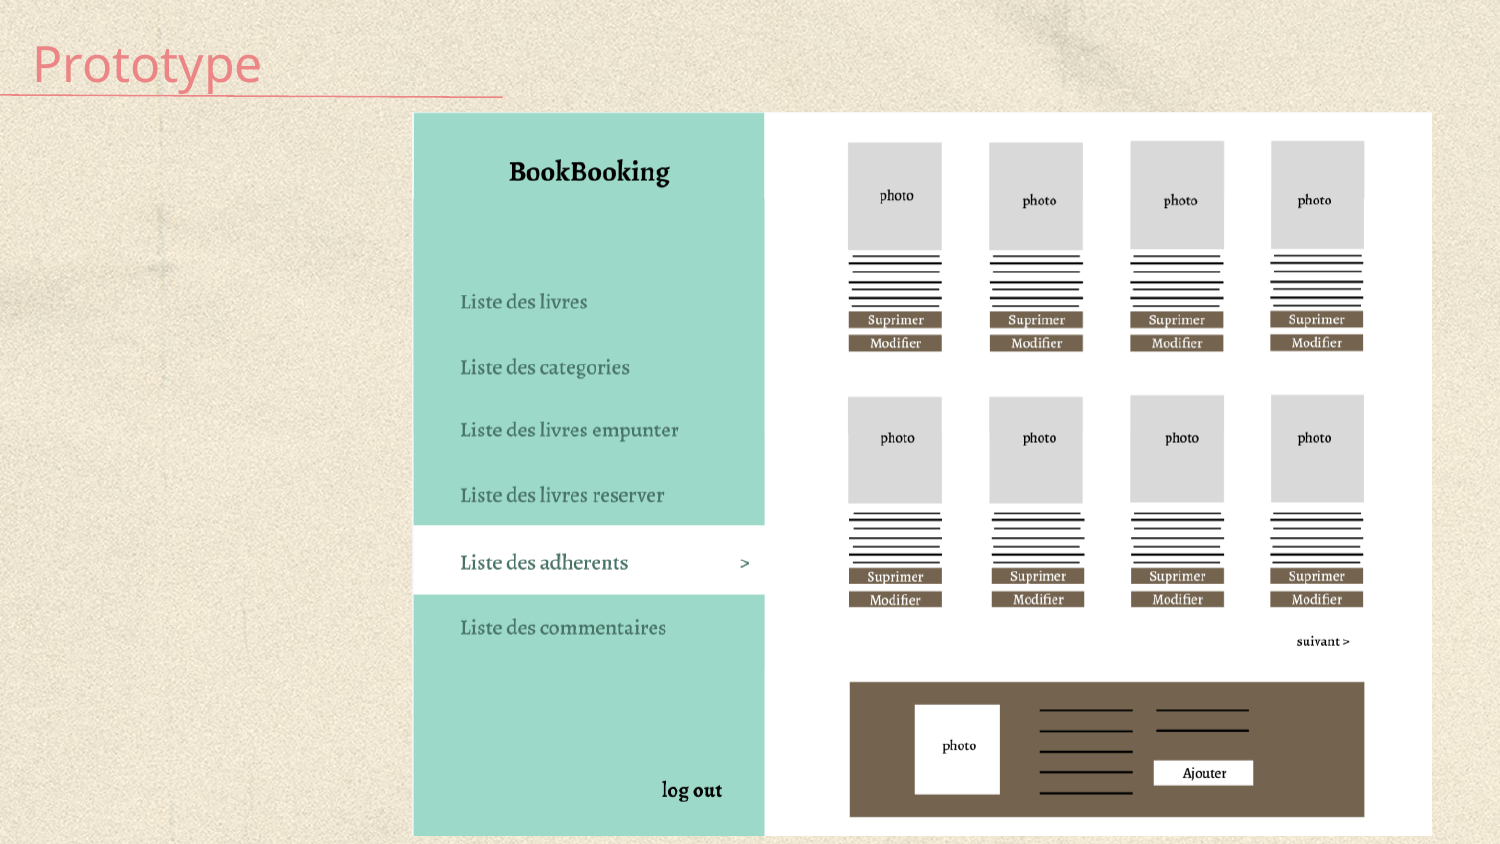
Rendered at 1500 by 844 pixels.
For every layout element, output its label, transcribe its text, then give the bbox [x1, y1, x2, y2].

picture [0, 0, 1500, 844]
subtitle Prototype [17, 17, 483, 93]
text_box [0, 94, 503, 98]
